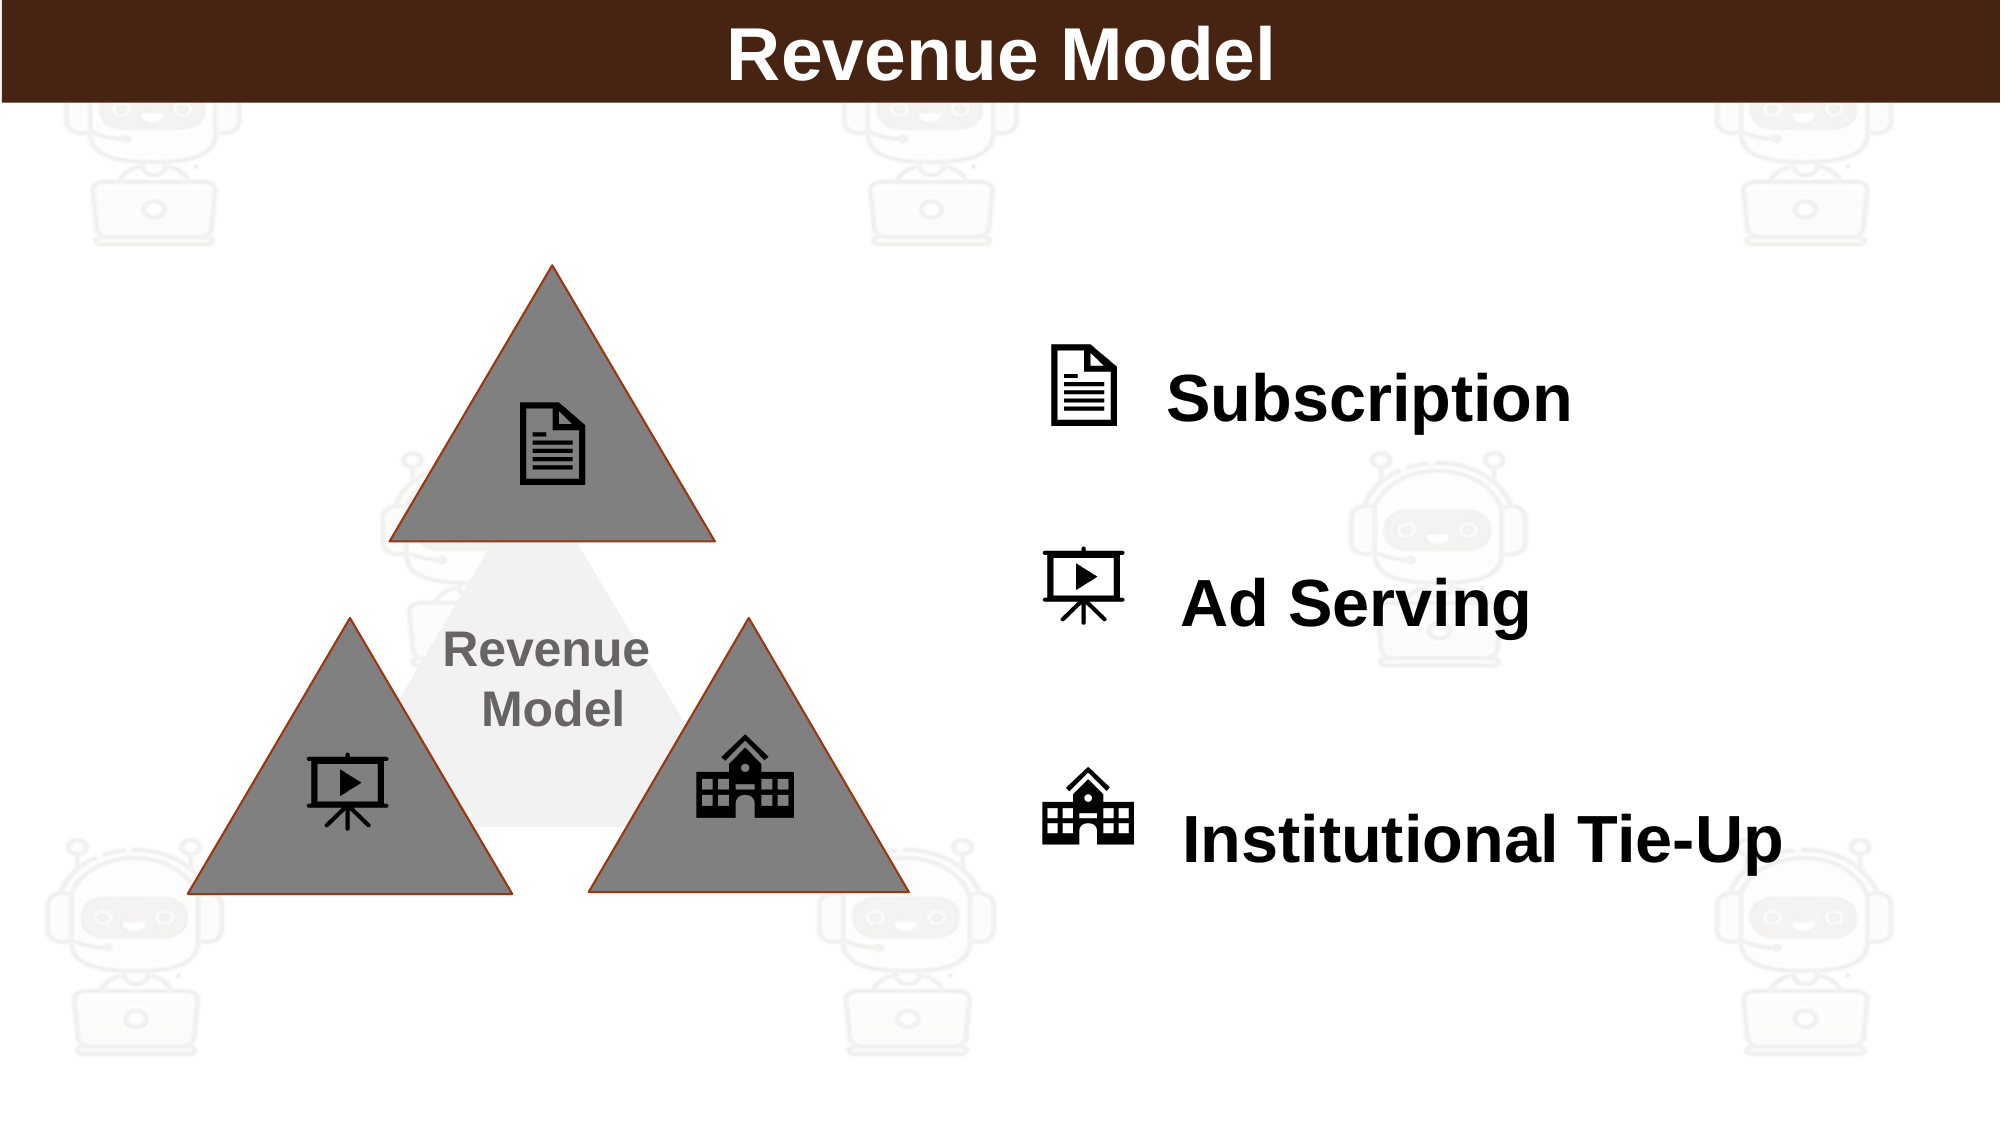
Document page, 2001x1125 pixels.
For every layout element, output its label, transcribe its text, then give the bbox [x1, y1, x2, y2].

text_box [1031, 310, 1969, 868]
text_box Revenue Model [36, 103, 562, 113]
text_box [191, 268, 908, 893]
text_box Revenue Model [1, 0, 2000, 103]
